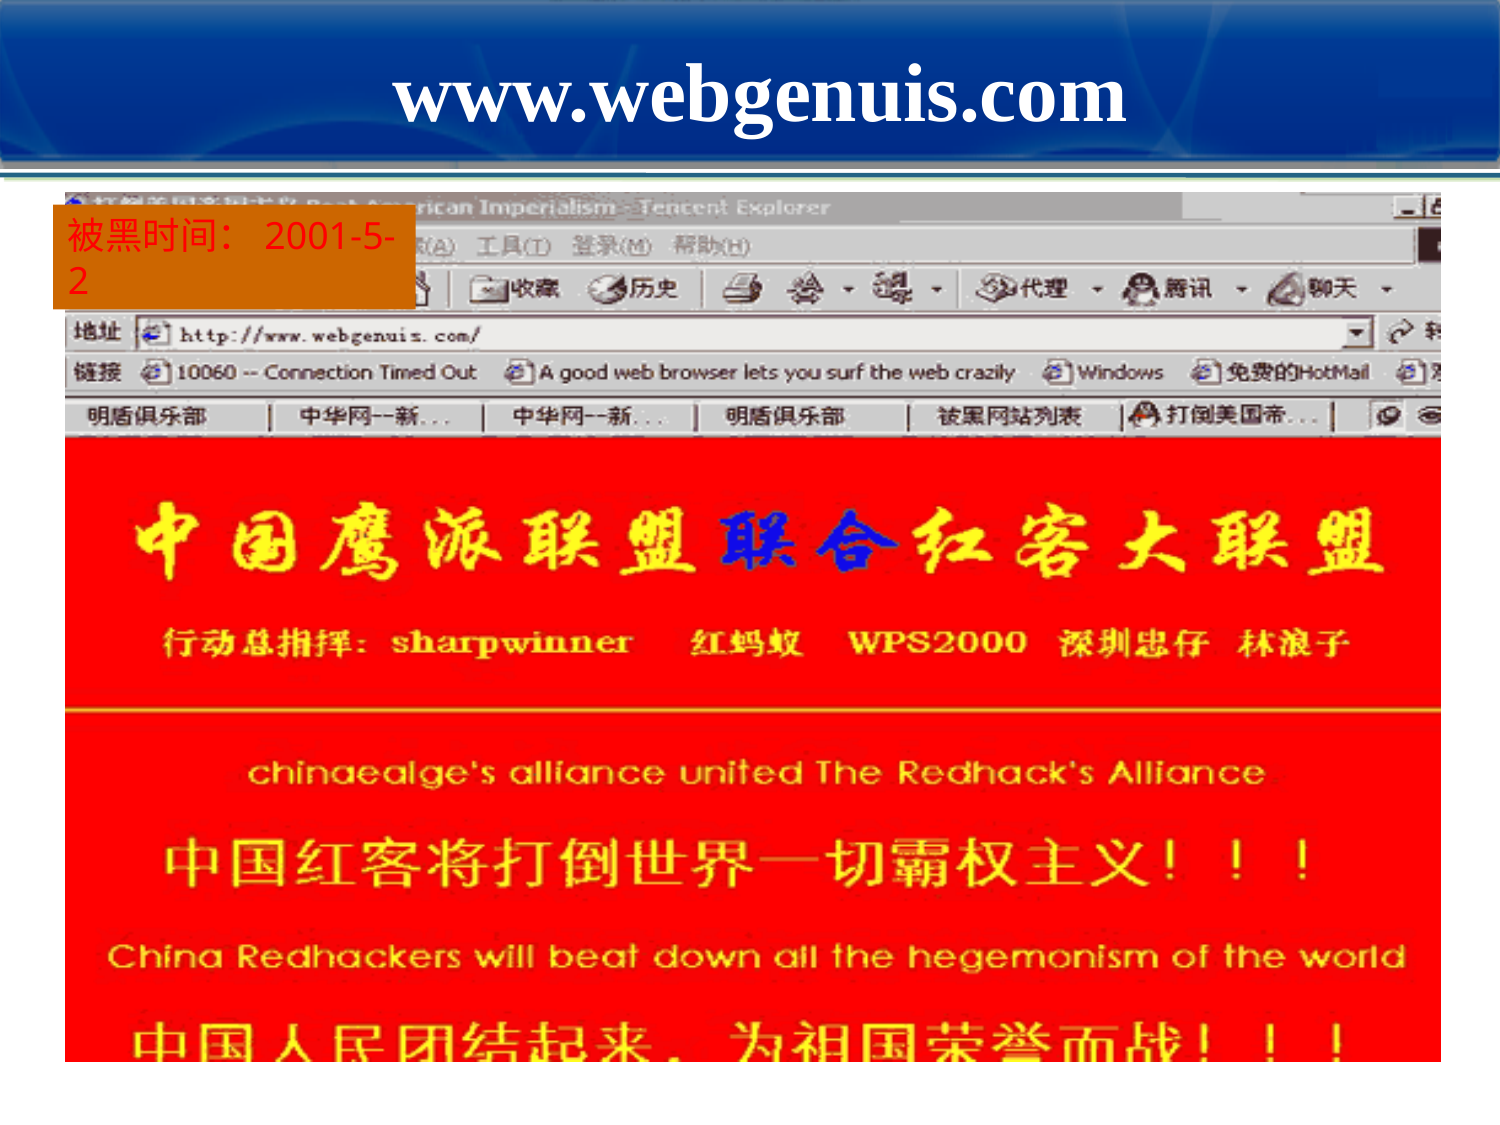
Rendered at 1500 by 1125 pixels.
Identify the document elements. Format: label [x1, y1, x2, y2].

text_box [52, 30, 1441, 1062]
picture [0, 178, 1500, 1125]
